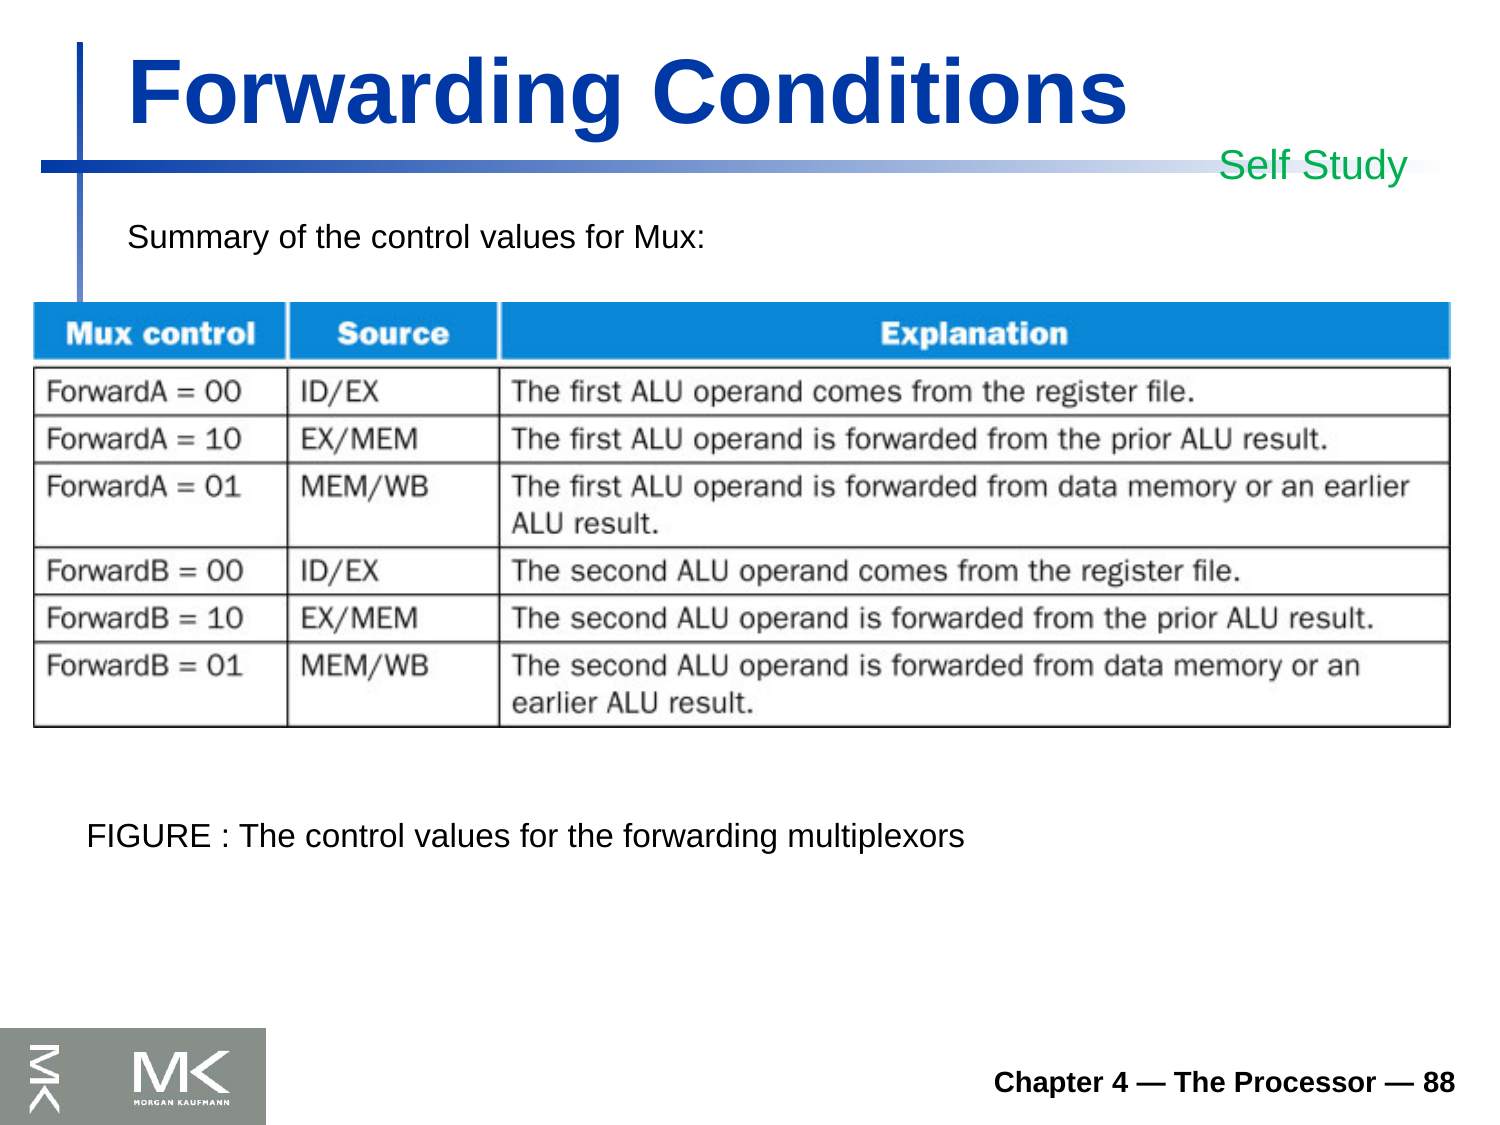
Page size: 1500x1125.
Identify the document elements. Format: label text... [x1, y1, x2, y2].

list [33, 301, 1451, 729]
text_box Self Study [1203, 130, 1440, 196]
text_box Summary of the control values for Mux: [112, 207, 857, 263]
picture [0, 1028, 266, 1125]
title Forwarding Conditions [112, 23, 1468, 149]
text_box FIGURE : The control values for the forwarding multiplexors [71, 806, 1377, 862]
footer Chapter 4 — The Processor — 88 [277, 1046, 1471, 1106]
